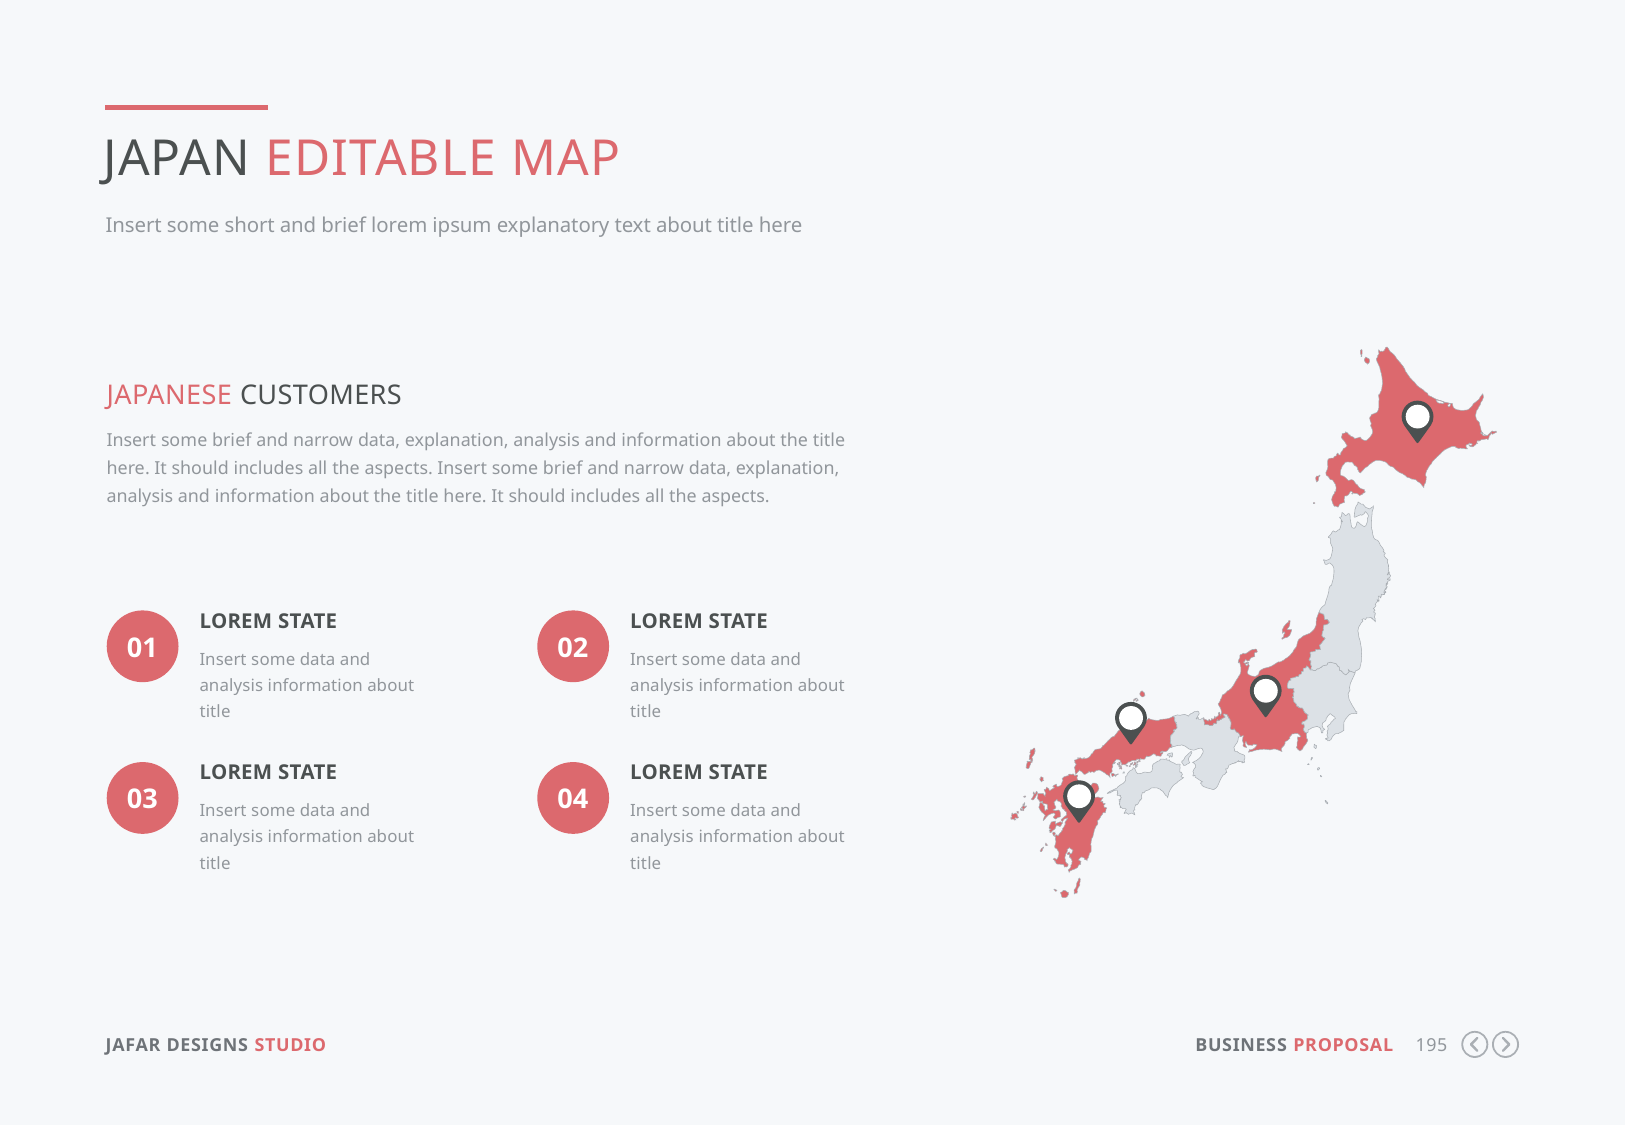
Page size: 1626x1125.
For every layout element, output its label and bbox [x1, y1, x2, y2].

text_box [199, 607, 434, 696]
text_box [630, 759, 865, 847]
text_box [1010, 346, 1497, 898]
text_box [106, 377, 863, 508]
text_box [106, 610, 179, 683]
text_box [537, 762, 610, 834]
text_box [537, 610, 610, 683]
text_box [630, 607, 865, 696]
text_box [106, 762, 179, 834]
list [103, 125, 1518, 188]
list [105, 209, 1519, 241]
text_box [199, 759, 434, 847]
